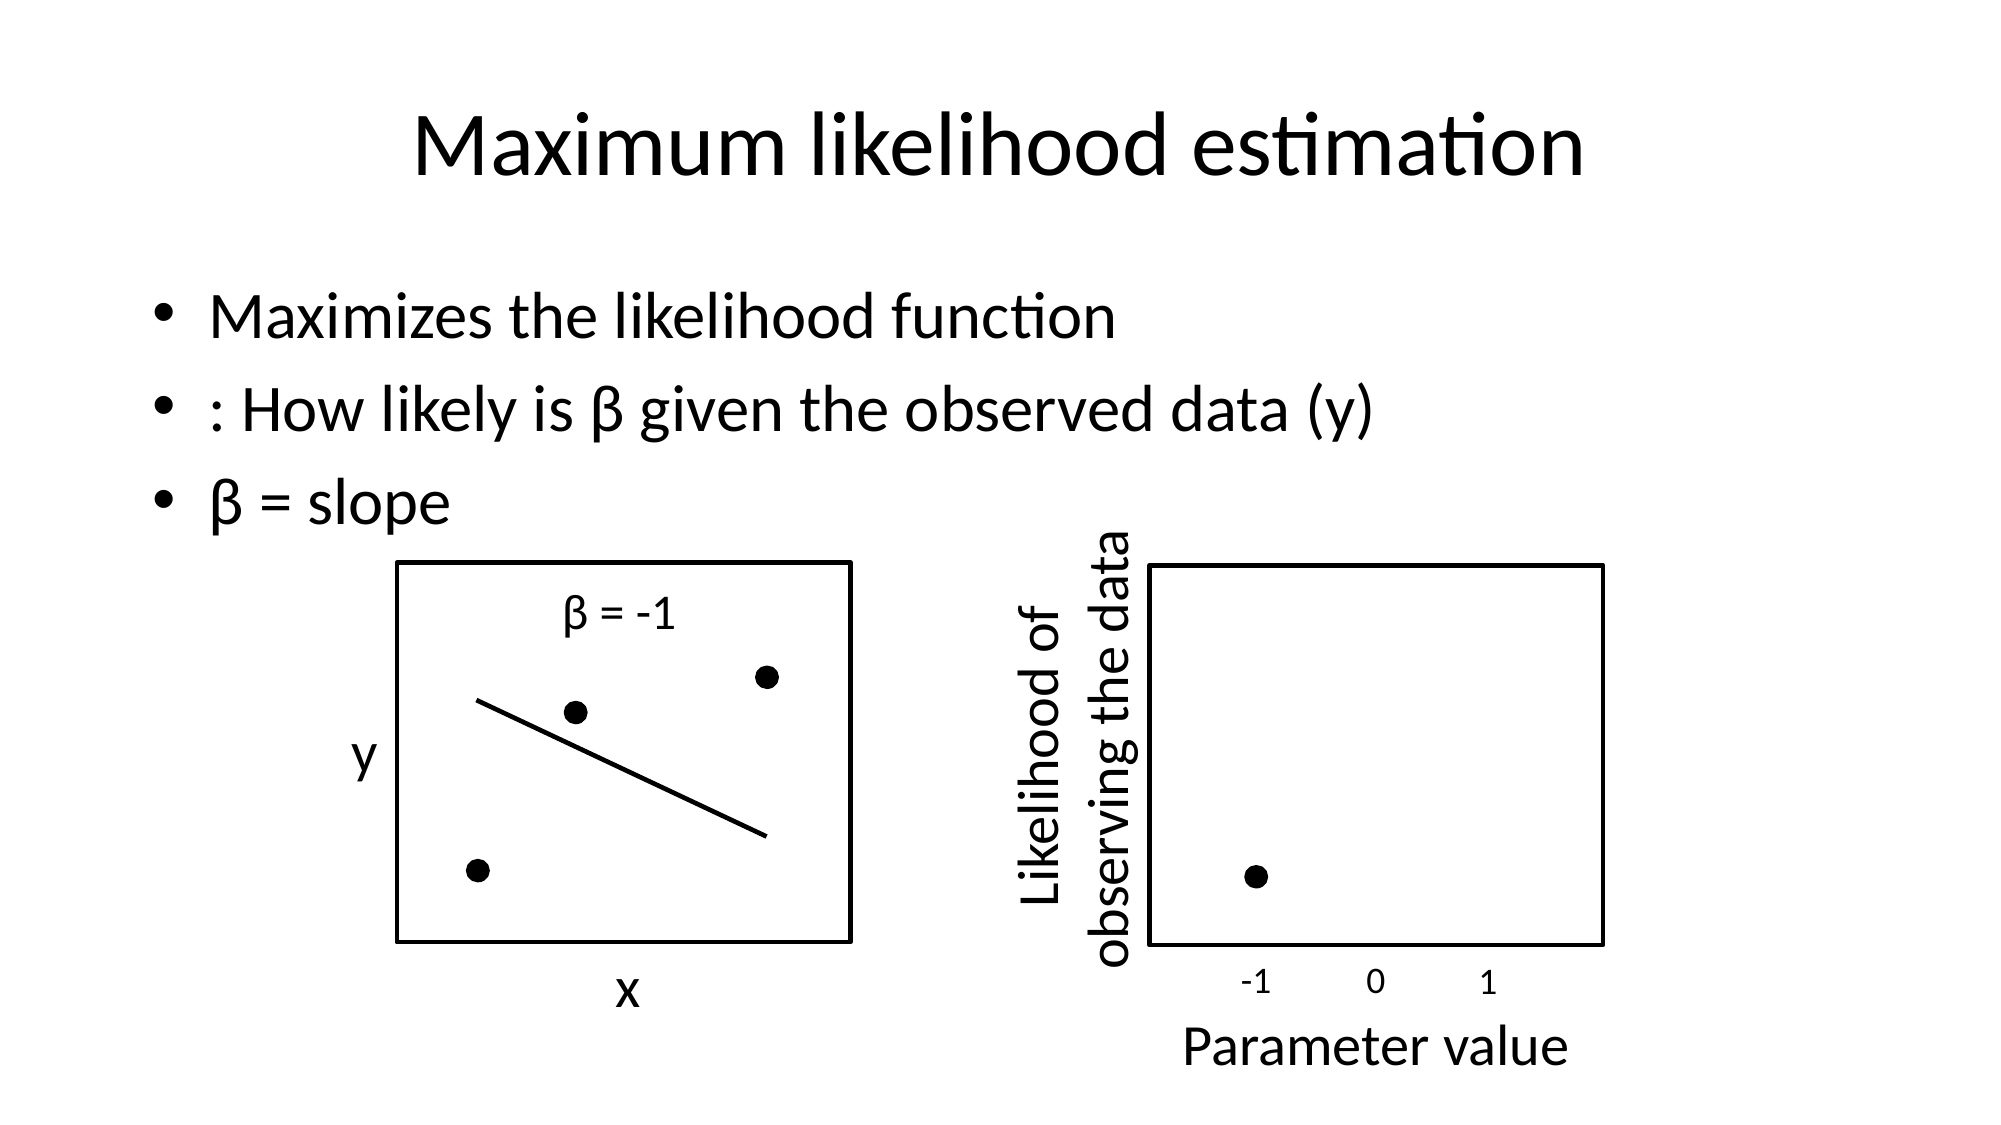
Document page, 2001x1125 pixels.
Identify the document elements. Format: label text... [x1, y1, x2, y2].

text_box Likelihood of observing the data [992, 514, 1148, 985]
title Maximum likelihood estimation [99, 45, 1900, 233]
text_box [1148, 563, 1605, 947]
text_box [476, 699, 767, 837]
text_box x [600, 942, 656, 1027]
text_box [1244, 865, 1269, 889]
text_box β = -1 [547, 572, 710, 648]
text_box [465, 858, 490, 883]
text_box 1 [1463, 949, 1513, 1009]
text_box y [337, 706, 394, 792]
text_box -1 [1226, 948, 1287, 1009]
text_box [395, 560, 852, 944]
text_box [755, 665, 779, 690]
text_box 0 [1351, 948, 1401, 1009]
text_box Parameter value [1167, 999, 1585, 1084]
